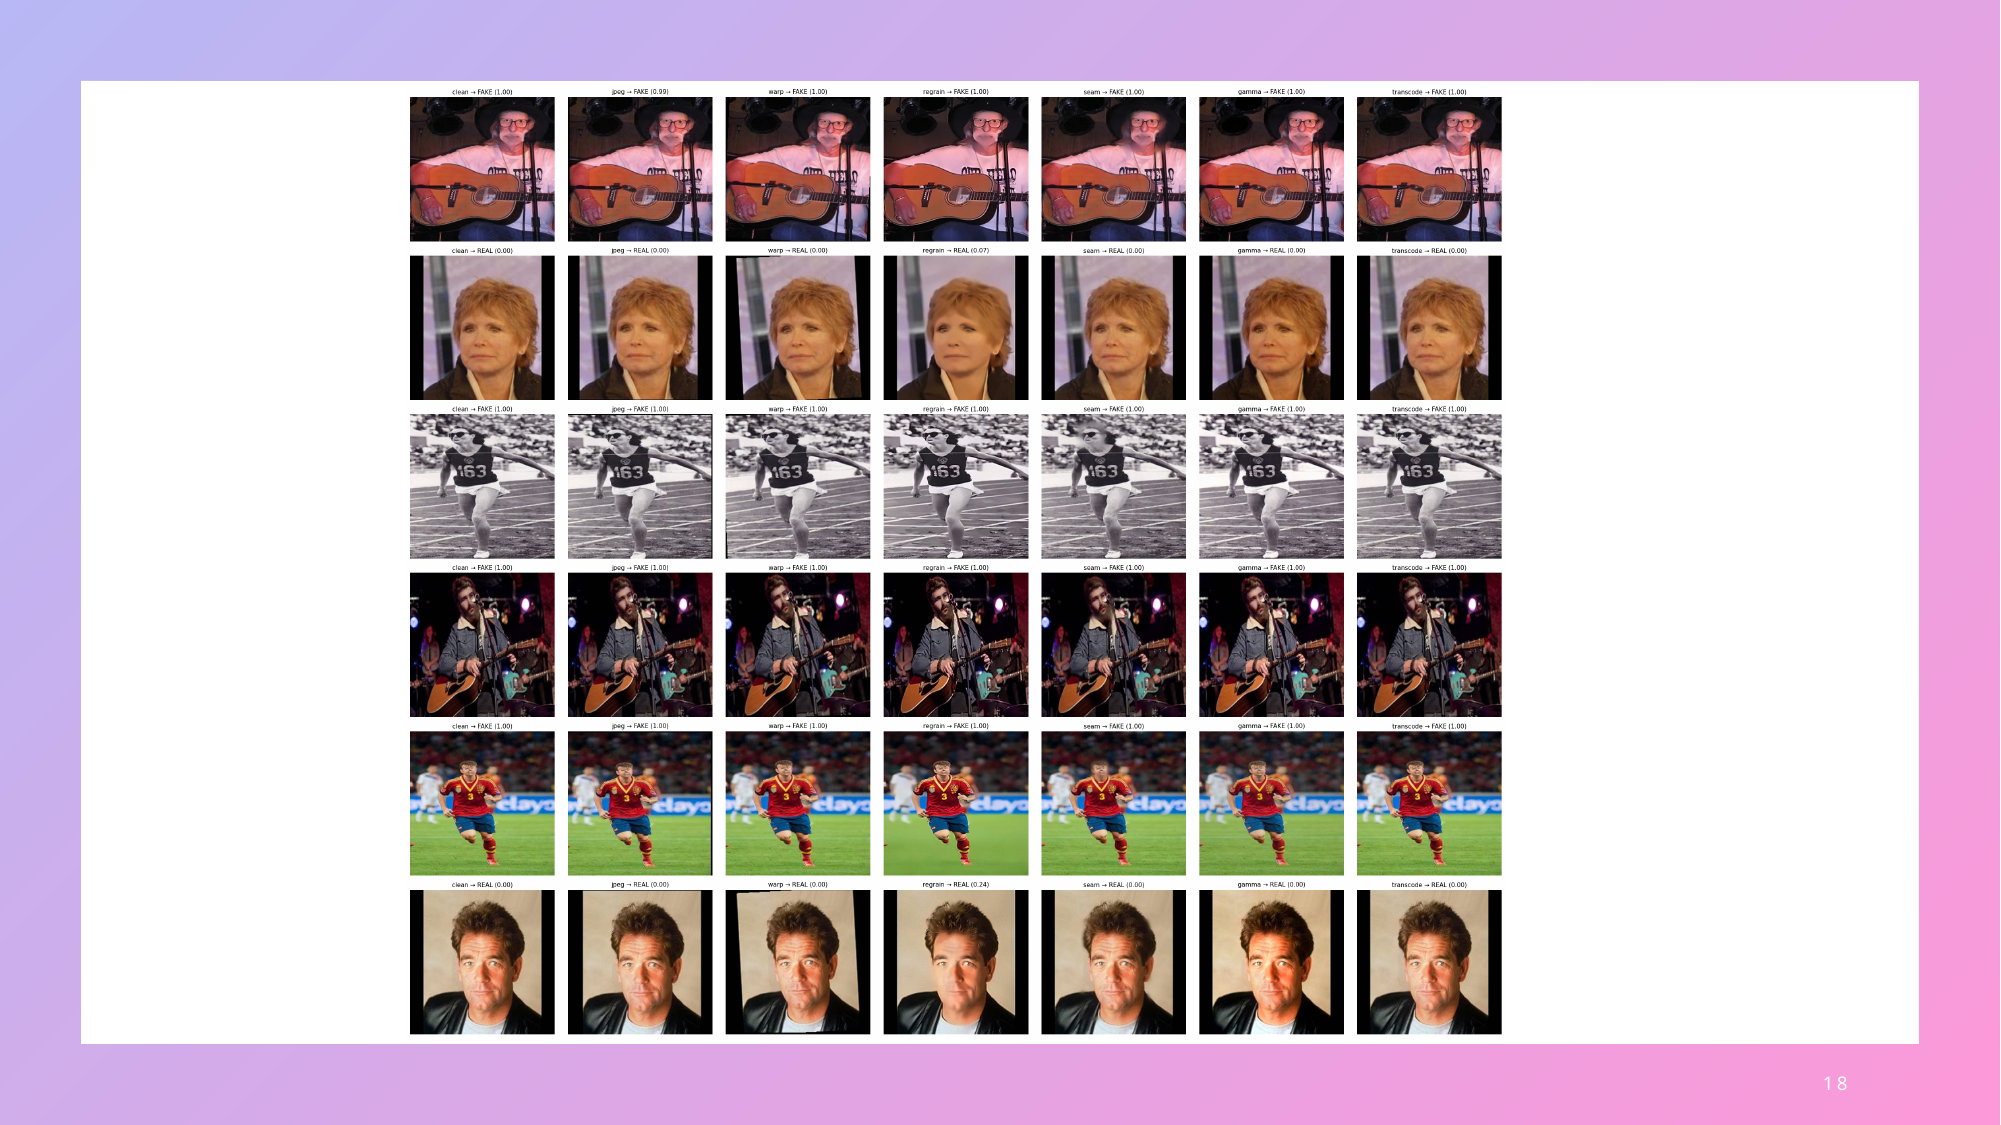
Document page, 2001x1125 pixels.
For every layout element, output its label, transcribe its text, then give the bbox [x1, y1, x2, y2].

slide_number 18 [1412, 1054, 1863, 1115]
picture [406, 87, 1505, 1038]
